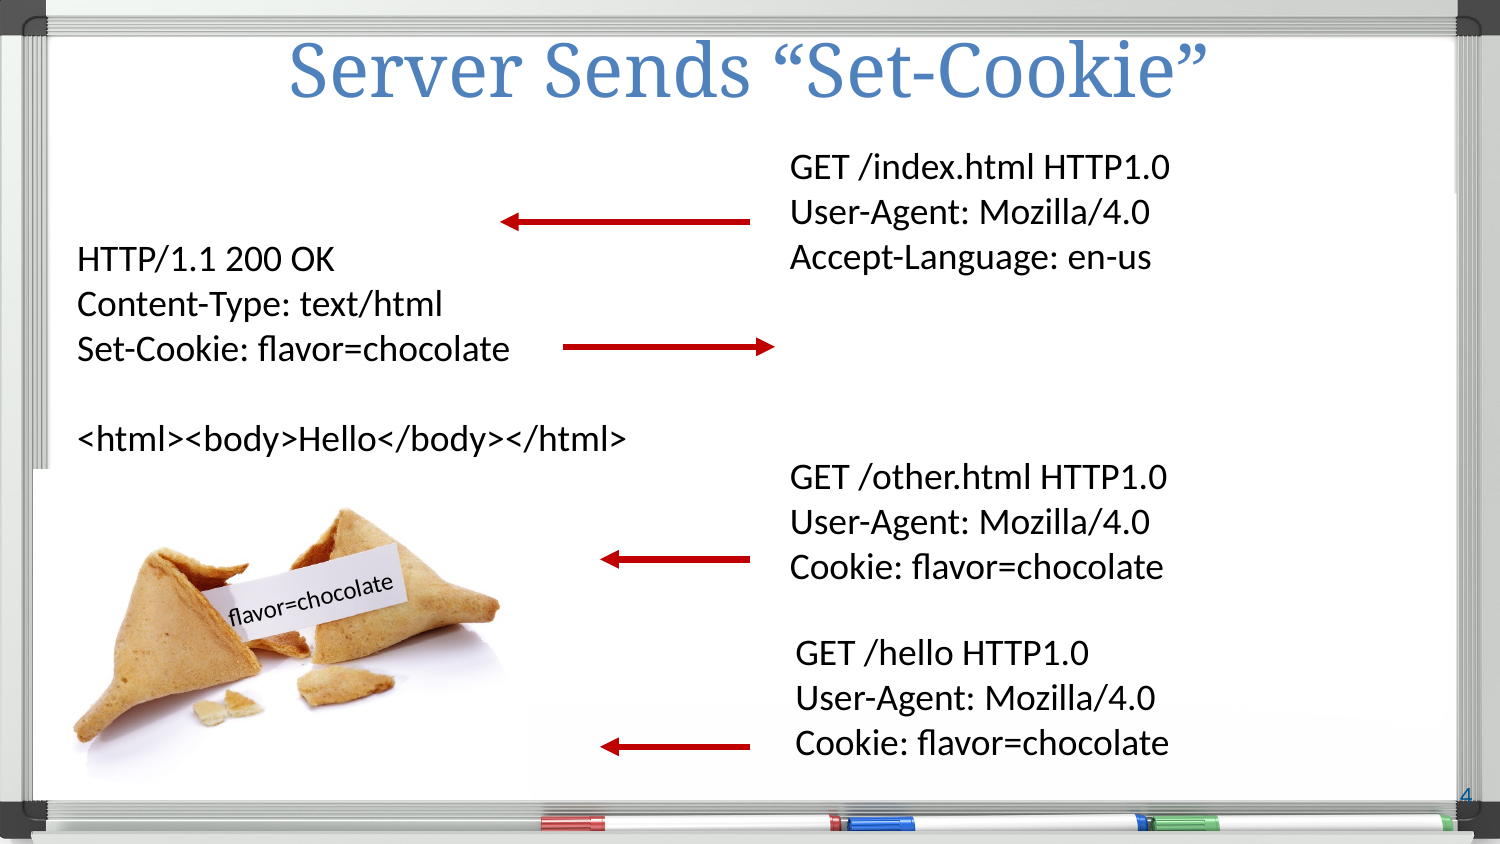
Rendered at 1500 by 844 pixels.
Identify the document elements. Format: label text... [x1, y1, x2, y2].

title Server Sends “Set-Cookie” [24, 17, 1475, 118]
text_box GET /other.html HTTP1.0 User-Agent: Mozilla/4.0 Cookie: flavor=chocolate [774, 444, 1350, 595]
text_box HTTP/1.1 200 OK Content-Type: text/html Set-Cookie: flavor=chocolate <html><body>Hello</body></html> [62, 227, 675, 467]
slide_number 4 [1387, 771, 1488, 817]
picture [0, 0, 1500, 844]
text_box GET /index.html HTTP1.0 User-Agent: Mozilla/4.0 Accept-Language: en-us [774, 134, 1350, 284]
text_box GET /hello HTTP1.0 User-Agent: Mozilla/4.0 Cookie: flavor=chocolate [780, 620, 1356, 771]
